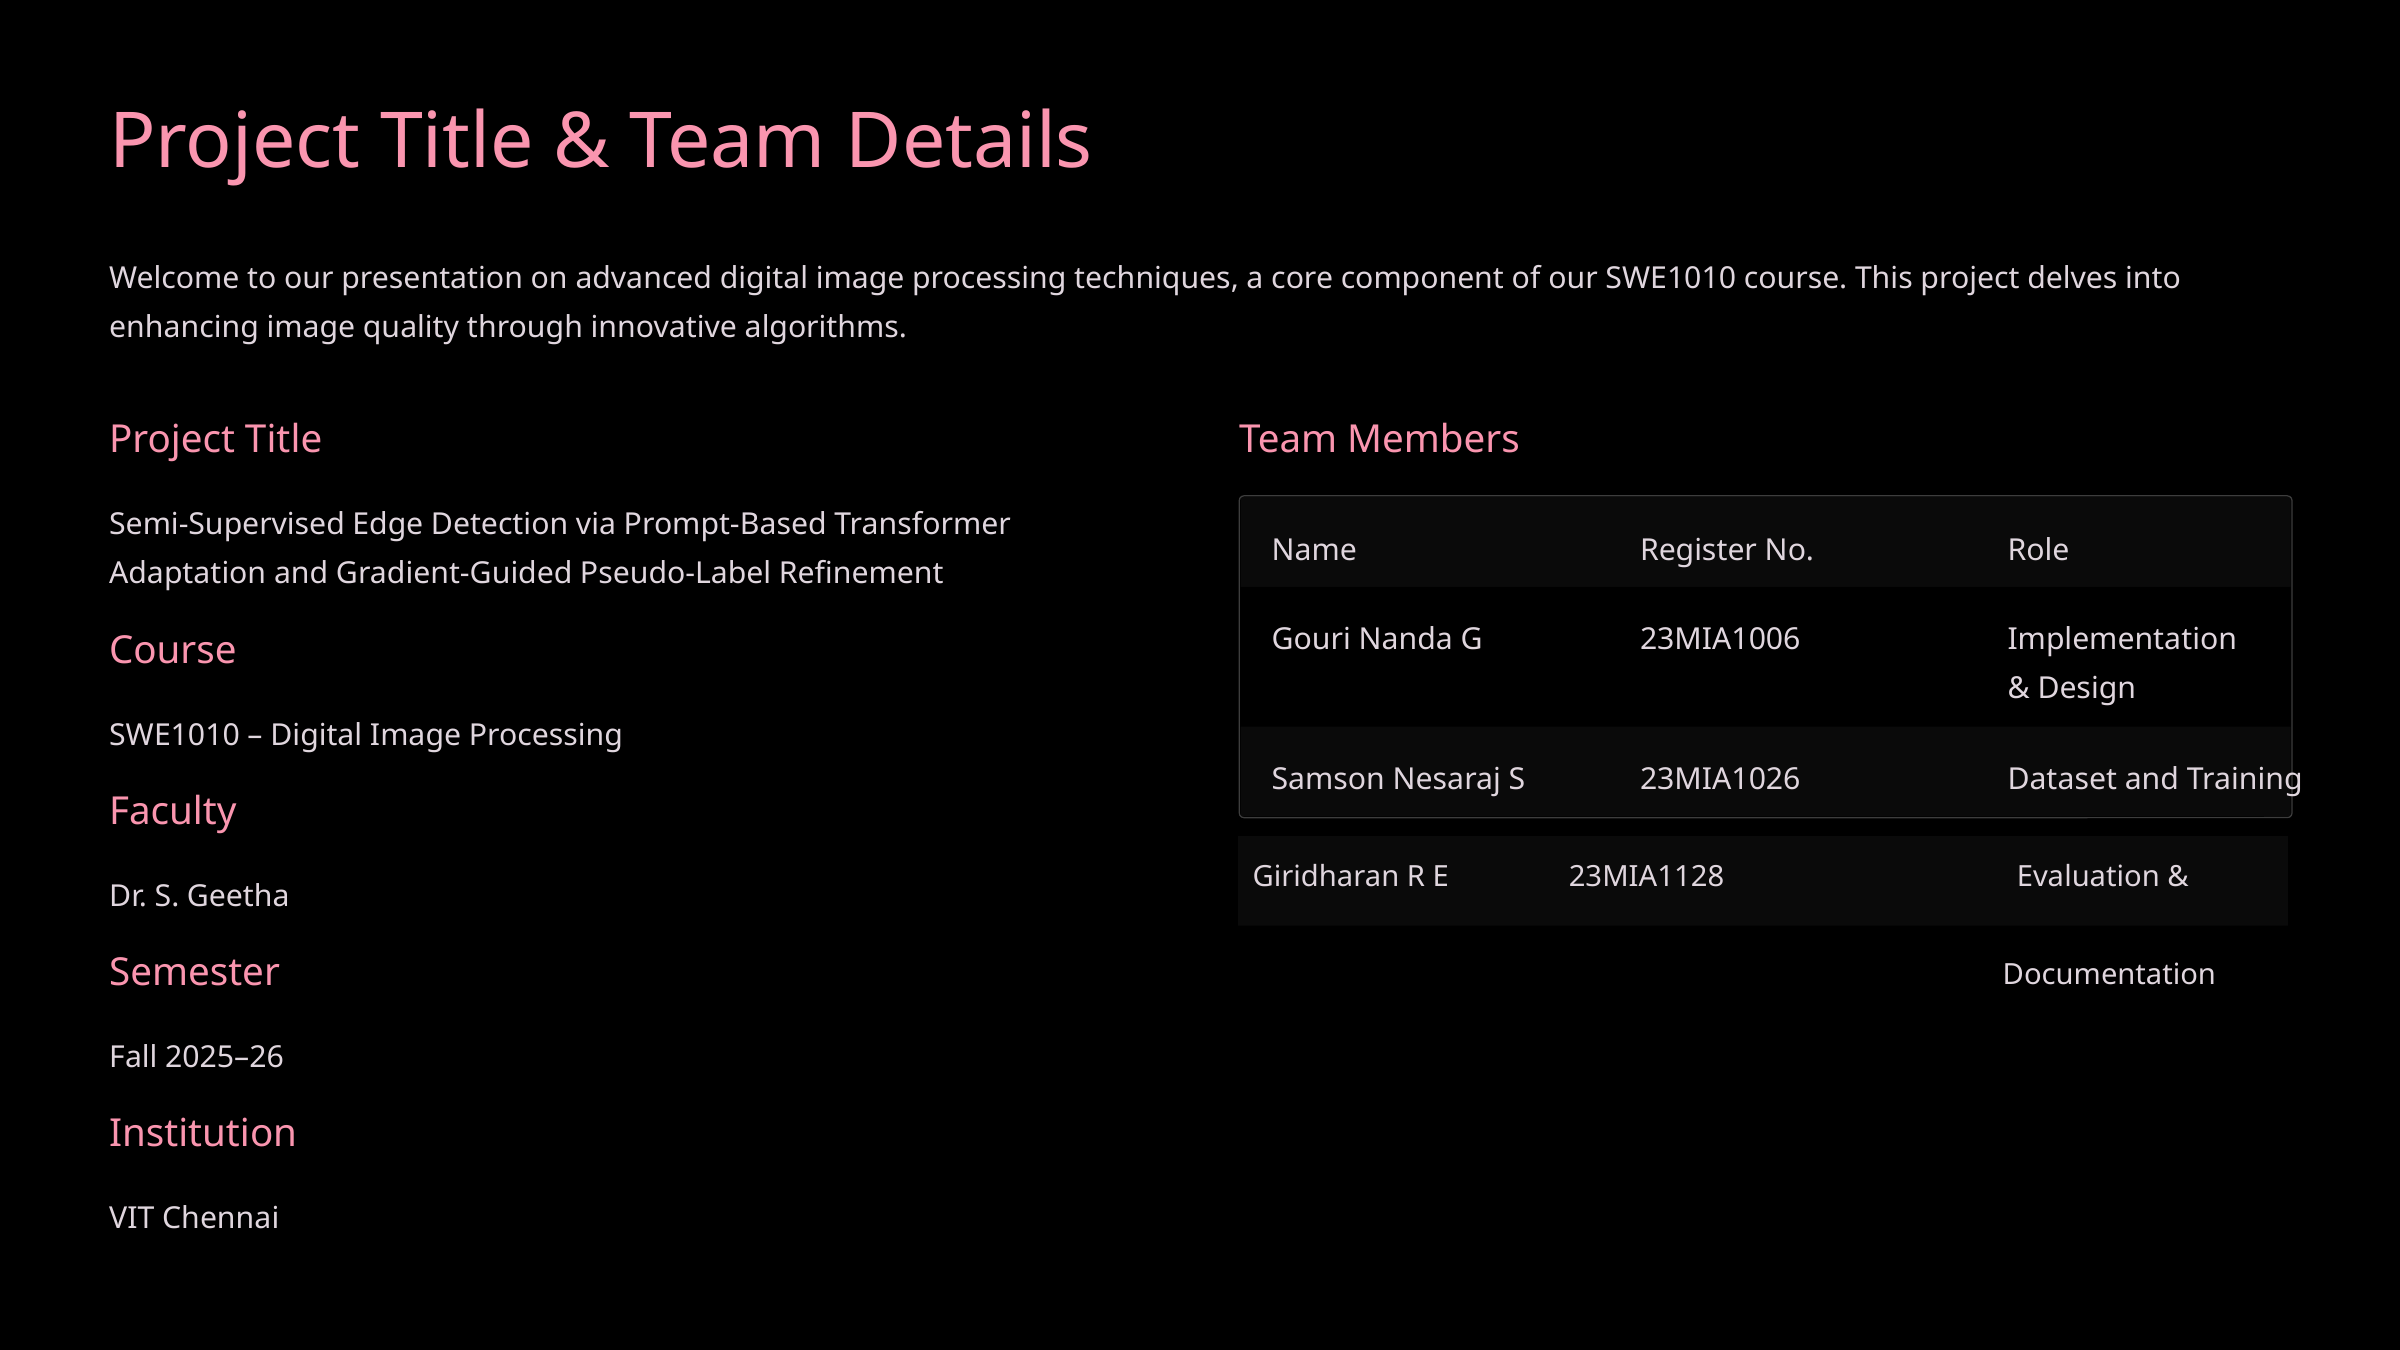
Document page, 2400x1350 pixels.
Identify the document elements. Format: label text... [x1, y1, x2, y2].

text_box Welcome to our presentation on advanced digital image processing techniques, a core component of our SWE1010 course. This project delves into enhancing image quality through innovative algorithms. [109, 245, 2291, 346]
text_box 23MIA1006 [1639, 606, 1944, 657]
text_box Role [2007, 517, 2260, 567]
text_box Giridharan R E 23MIA1128 Evaluation & Documentation [1237, 835, 2289, 926]
text_box Faculty [109, 783, 500, 833]
text_box SWE1010 – Digital Image Processing [109, 702, 1162, 753]
text_box Gouri Nanda G [1271, 606, 1577, 657]
text_box Register No. [1639, 517, 1944, 567]
text_box Team Members [1239, 411, 1630, 461]
text_box [1240, 497, 2291, 586]
text_box Course [109, 622, 500, 672]
text_box 23MIA1026 [1639, 746, 1944, 797]
text_box Dr. S. Geetha [109, 863, 1162, 914]
text_box Fall 2025–26 [109, 1024, 1162, 1075]
text_box Project Title [109, 411, 500, 461]
text_box Institution [109, 1105, 500, 1155]
text_box Dataset and Training [2007, 746, 2260, 797]
text_box Name [1271, 517, 1577, 567]
text_box Semi-Supervised Edge Detection via Prompt-Based Transformer Adaptation and Gradient-Guided Pseudo-Label Refinement [109, 491, 1162, 592]
text_box Implementation & Design [2007, 606, 2260, 707]
text_box Project Title & Team Details [109, 86, 957, 184]
text_box VIT Chennai [109, 1186, 1162, 1236]
text_box Semester [109, 944, 500, 994]
text_box Samson Nesaraj S [1271, 746, 1577, 797]
text_box [1240, 726, 2291, 817]
text_box [1240, 586, 2291, 726]
